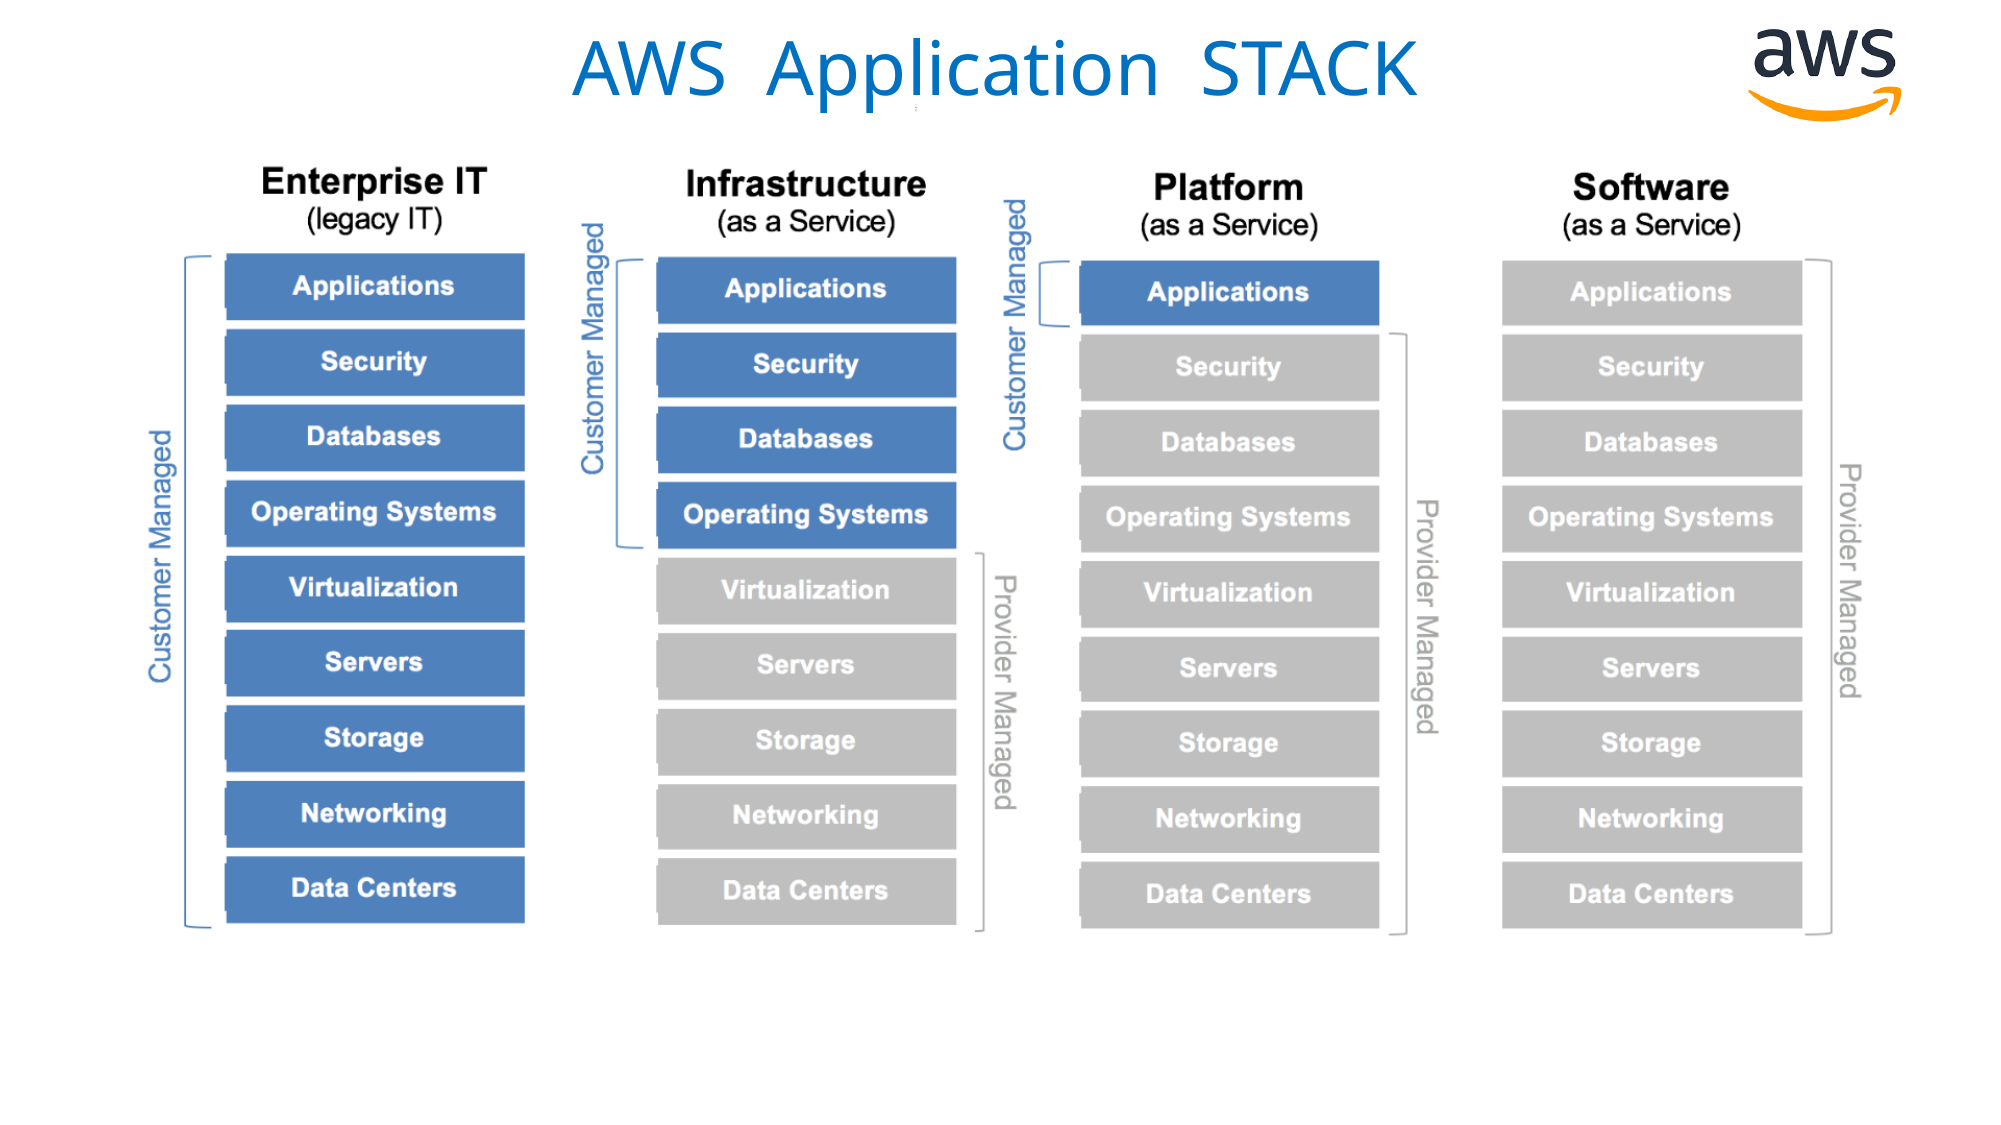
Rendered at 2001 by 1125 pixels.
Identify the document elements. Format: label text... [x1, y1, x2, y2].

picture [1747, 28, 1902, 122]
picture [135, 44, 1865, 976]
text_box AWS Application STACK [486, 13, 1505, 119]
